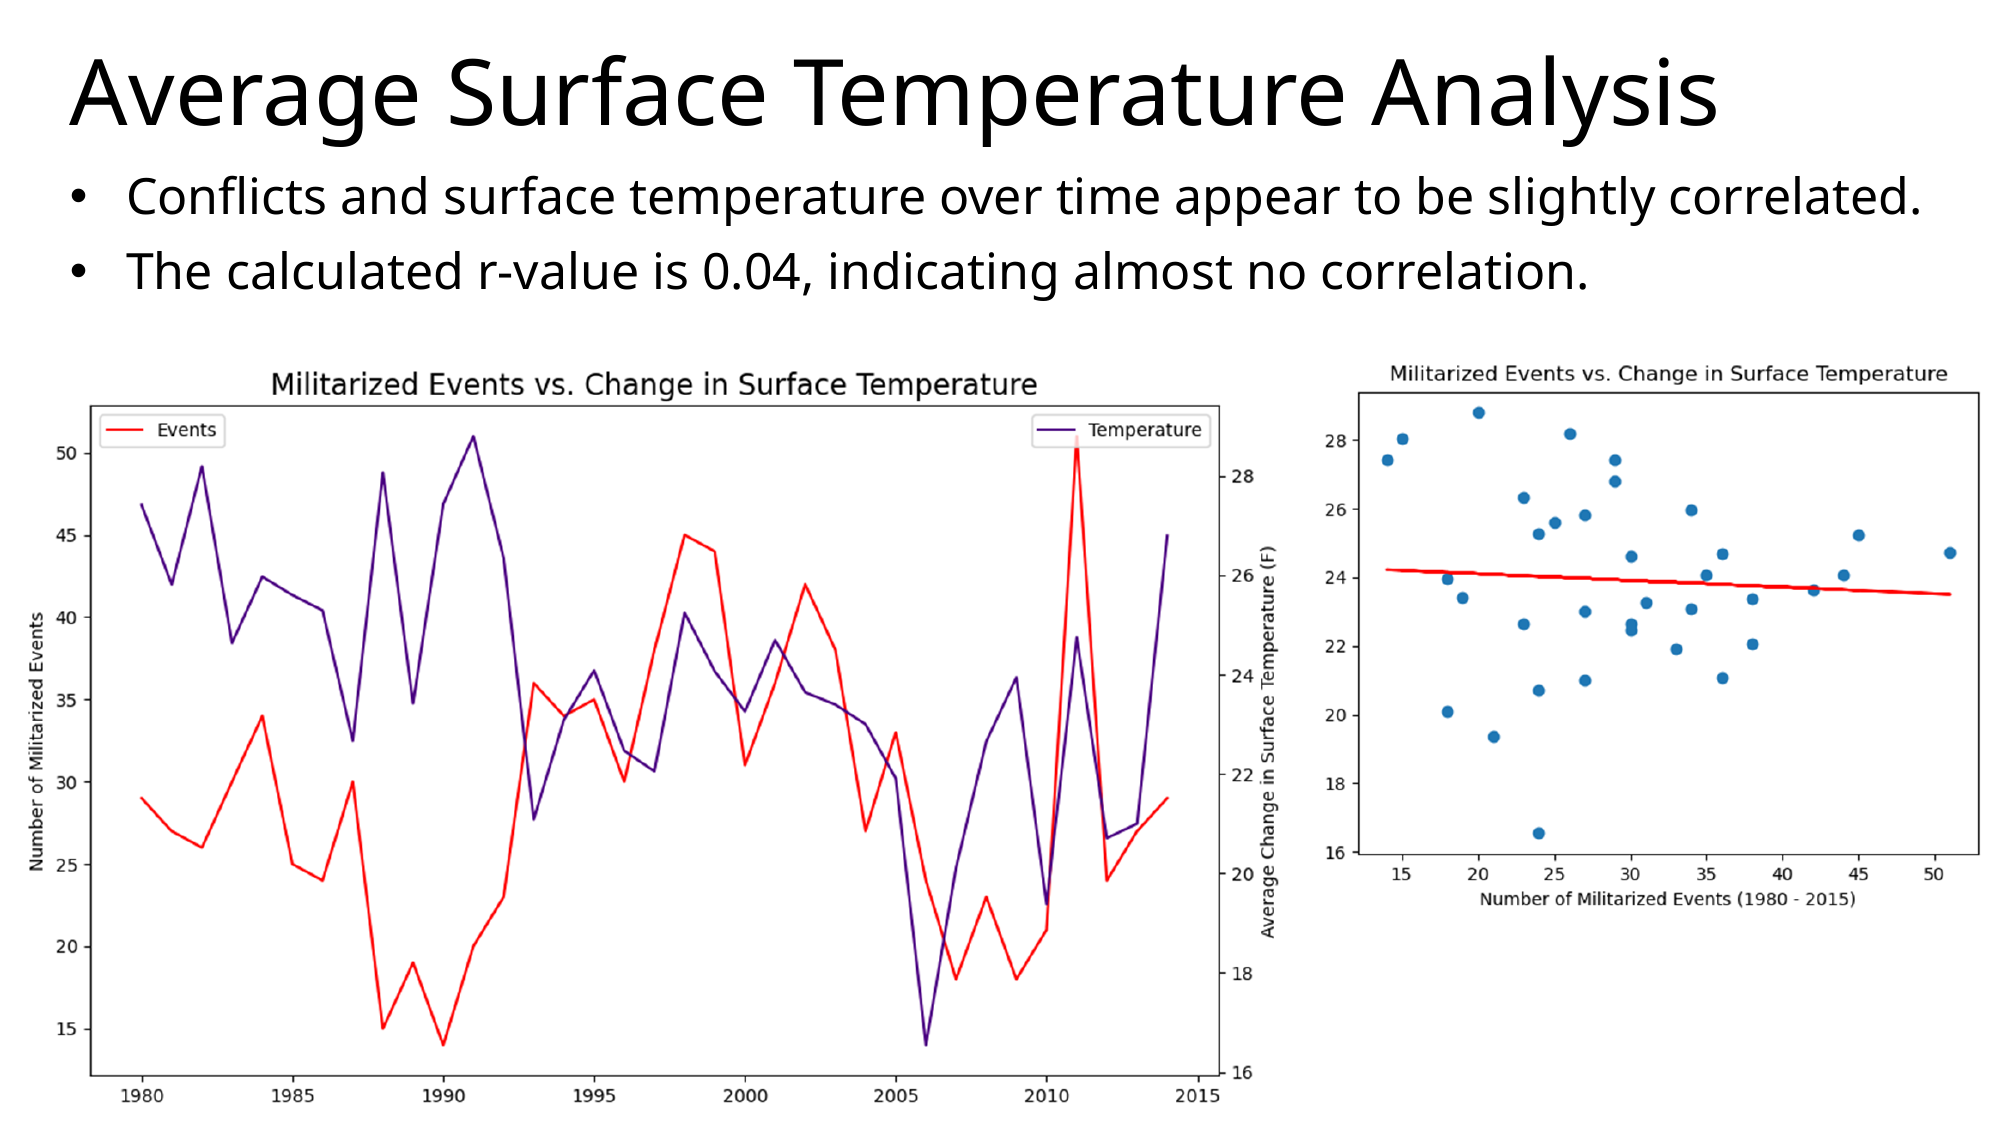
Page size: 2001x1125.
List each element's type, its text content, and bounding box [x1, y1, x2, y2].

picture [1318, 352, 2000, 921]
text_box Conflicts and surface temperature over time appear to be slightly correlated. The calculated r-value is 0.04, indicating almost no correlation. [54, 163, 1966, 354]
picture [9, 351, 1298, 1125]
title Average Surface Temperature Analysis [54, 27, 1966, 163]
